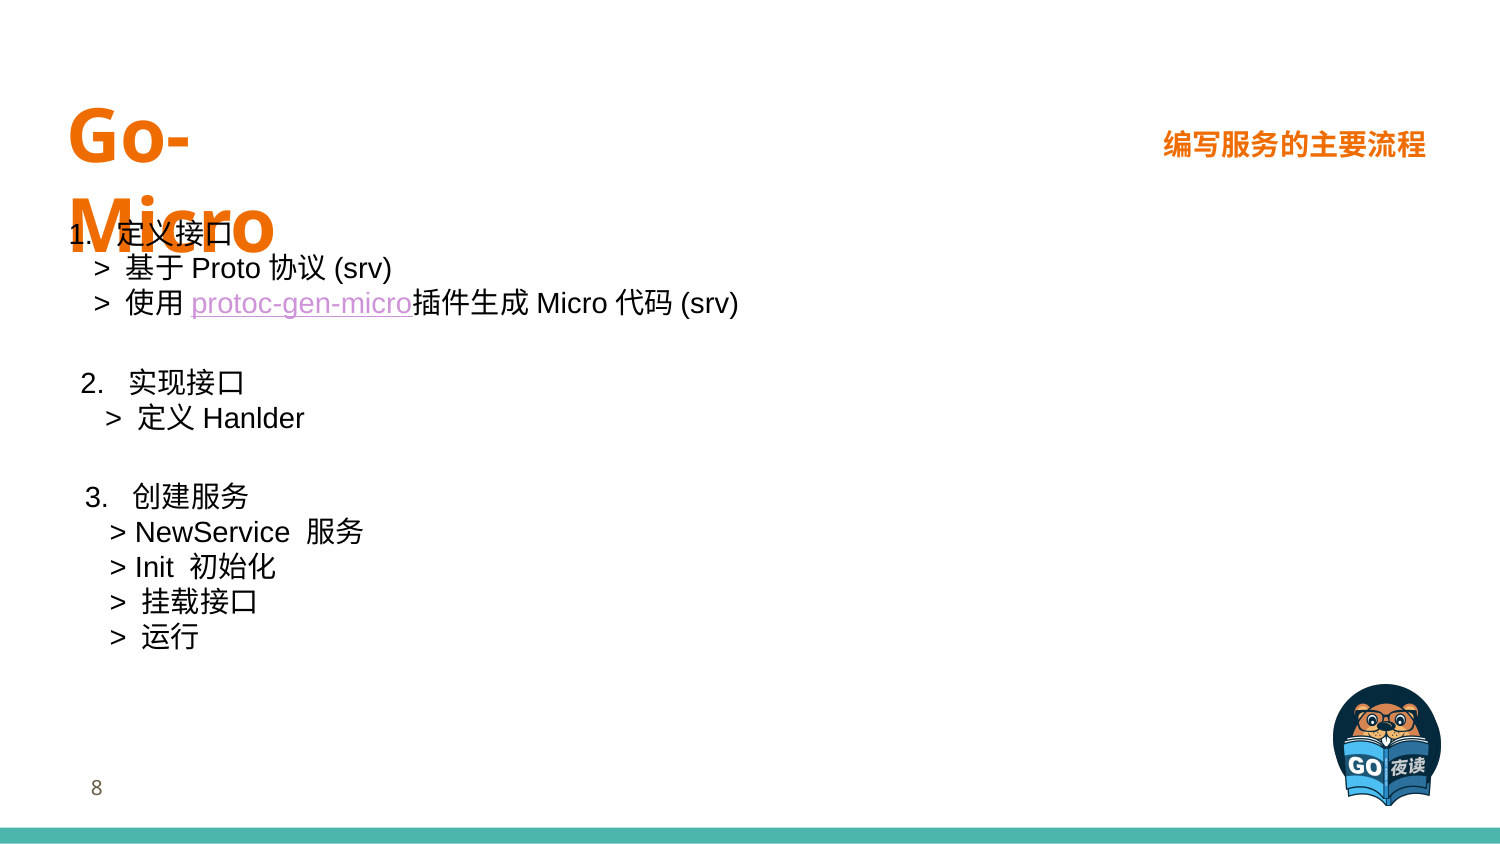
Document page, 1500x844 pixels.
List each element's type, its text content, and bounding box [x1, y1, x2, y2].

text_box [1318, 115, 1500, 166]
text_box 2. 实现接口 > 定义Hanlder [65, 357, 320, 442]
text_box 编写服务的主要流程 [1148, 118, 1455, 169]
text_box 1. 定义接口 > 基于Proto协议(srv) > 使用protoc-gen-micro插件生成Micro代码(srv) [54, 207, 754, 363]
slide_number 8 [27, 756, 118, 821]
picture [1333, 684, 1441, 806]
title Go-Micro [51, 72, 397, 189]
text_box 3. 创建服务 > NewService 服务 > Init 初始化 > 挂载接口 > 运行 [69, 470, 380, 696]
